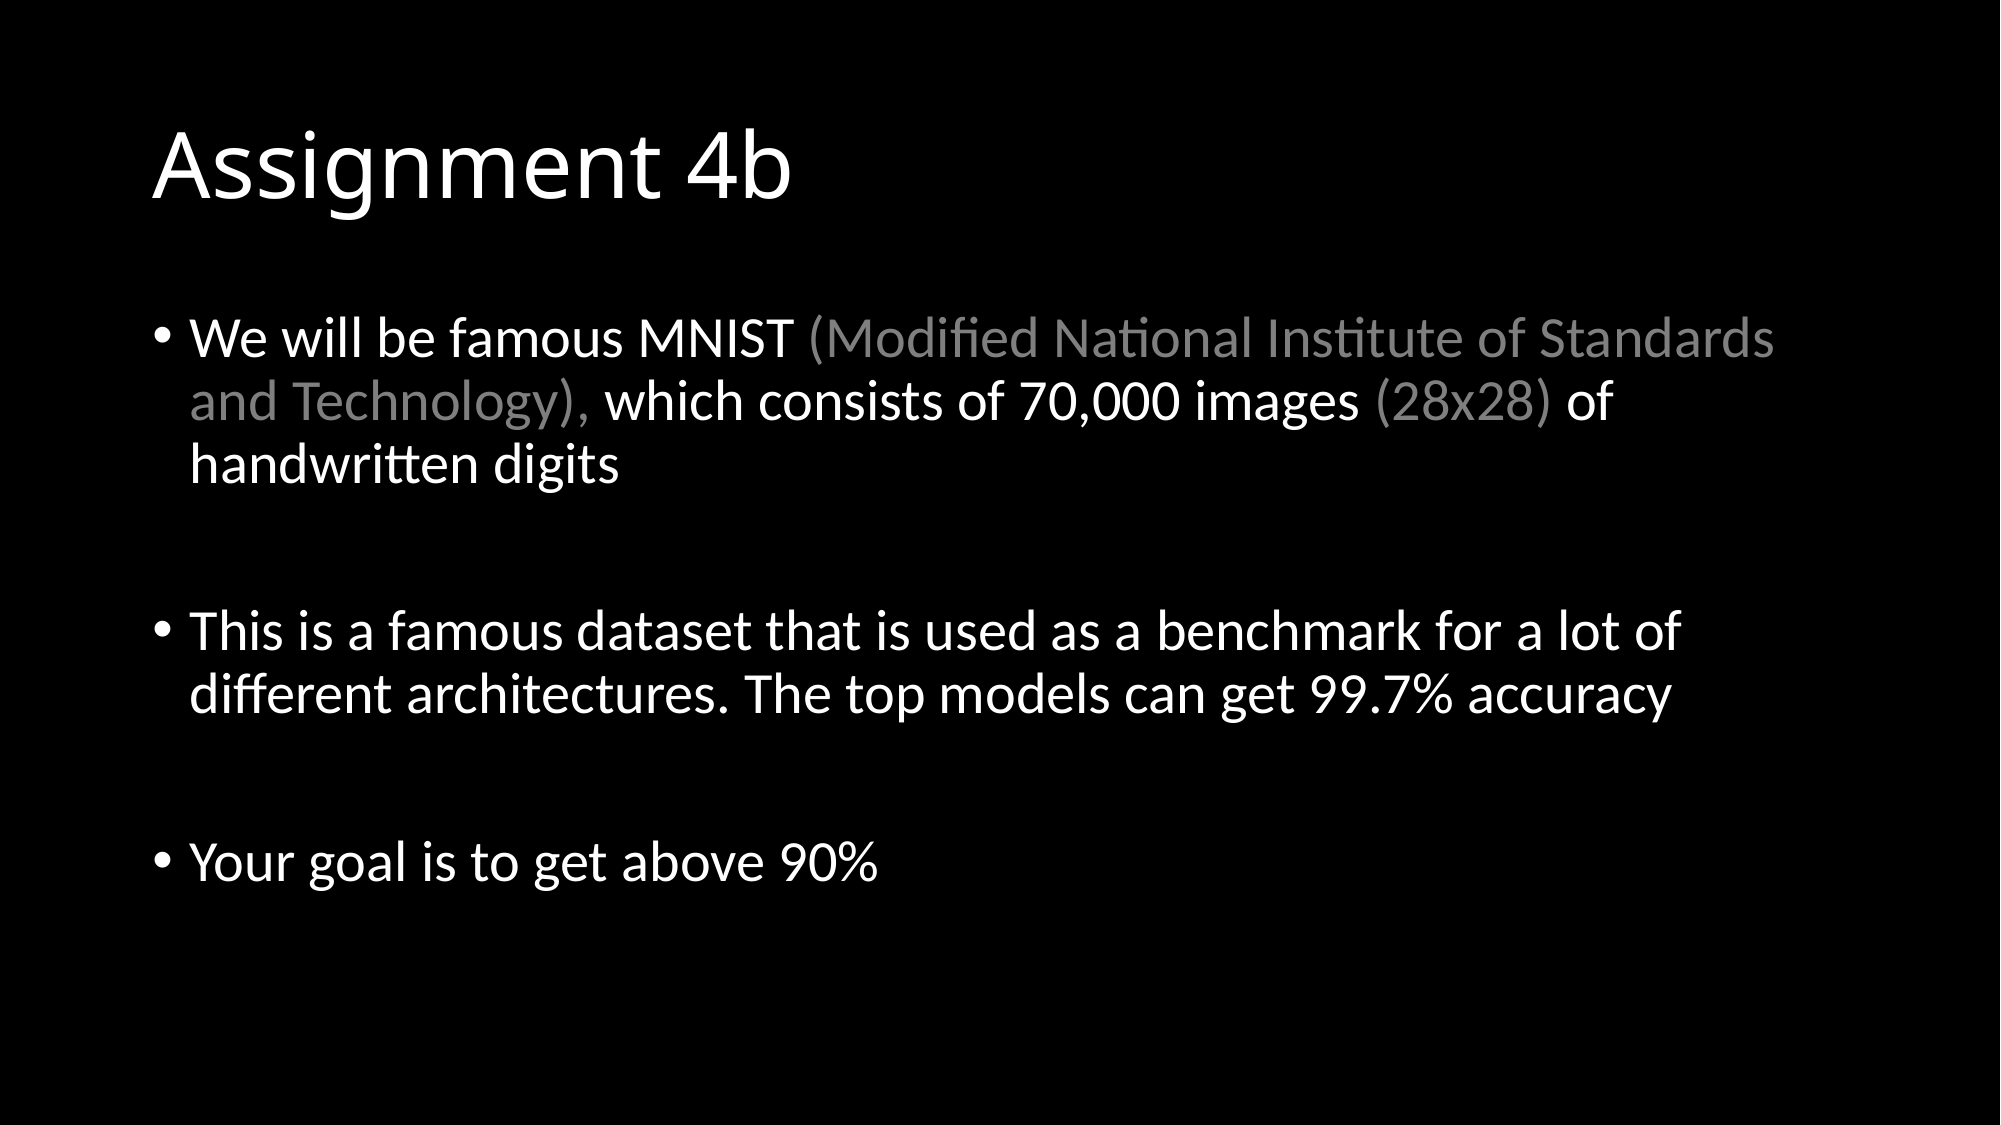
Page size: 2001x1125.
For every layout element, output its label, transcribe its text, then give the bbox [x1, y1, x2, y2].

list We will be famous MNIST (Modified National Institute of Standards and Technology), which consists of 70,000 images (28x28) of handwritten digits This is a famous dataset that is used as a benchmark for a lot of different architectures. The top models can get 99.7% accuracy Your goal is to get above 90% [137, 299, 1863, 1014]
title Assignment 4b [137, 59, 1863, 278]
